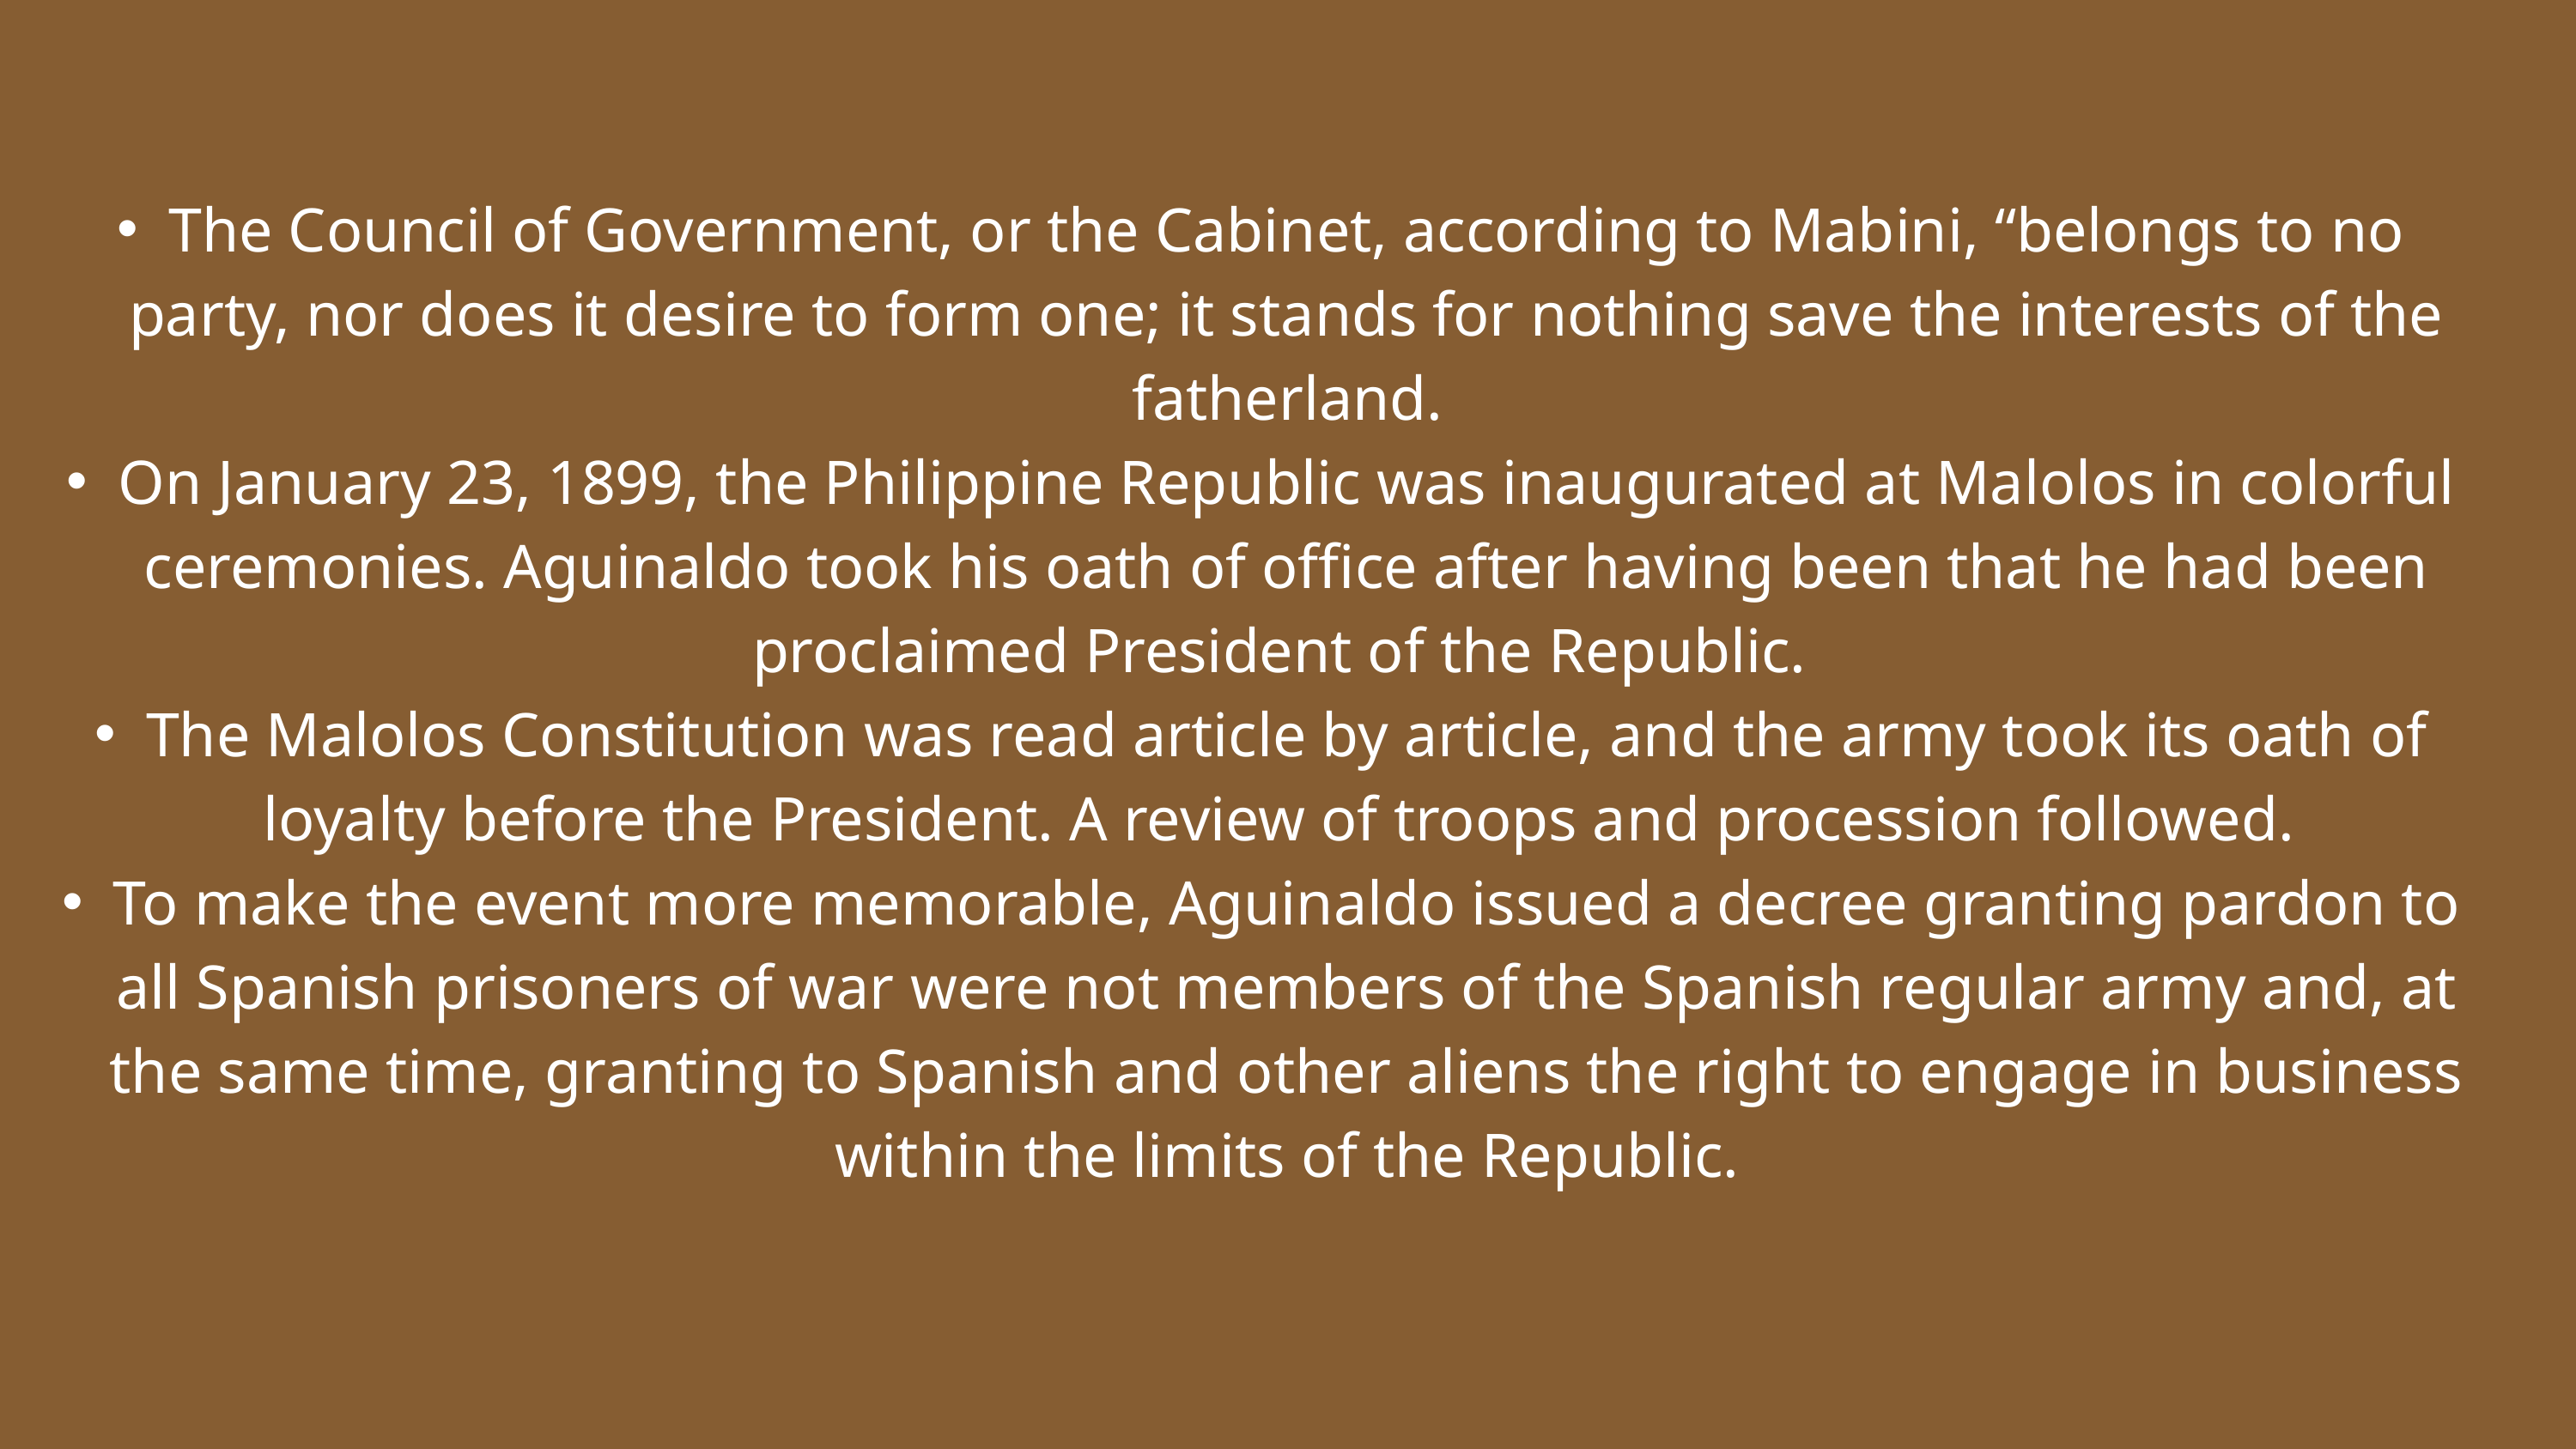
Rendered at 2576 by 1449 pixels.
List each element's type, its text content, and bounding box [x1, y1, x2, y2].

text_box The Council of Government, or the Cabinet, according to Mabini, “belongs to no party, nor does it desire to form one; it stands for nothing save the interests of the fatherland. On January 23, 1899, the Philippine Republic was inaugurated at Malolos in colorful ceremonies. Aguinaldo took his oath of office after having been that he had been proclaimed President of the Republic. The Malolos Constitution was read article by article, and the army took its oath of loyalty before the President. A review of troops and procession followed. To make the event more memorable, Aguinaldo issued a decree granting pardon to all Spanish prisoners of war were not members of the Spanish regular army and, at the same time, granting to Spanish and other aliens the right to engage in business within the limits of the Republic. [0, 95, 2474, 1358]
